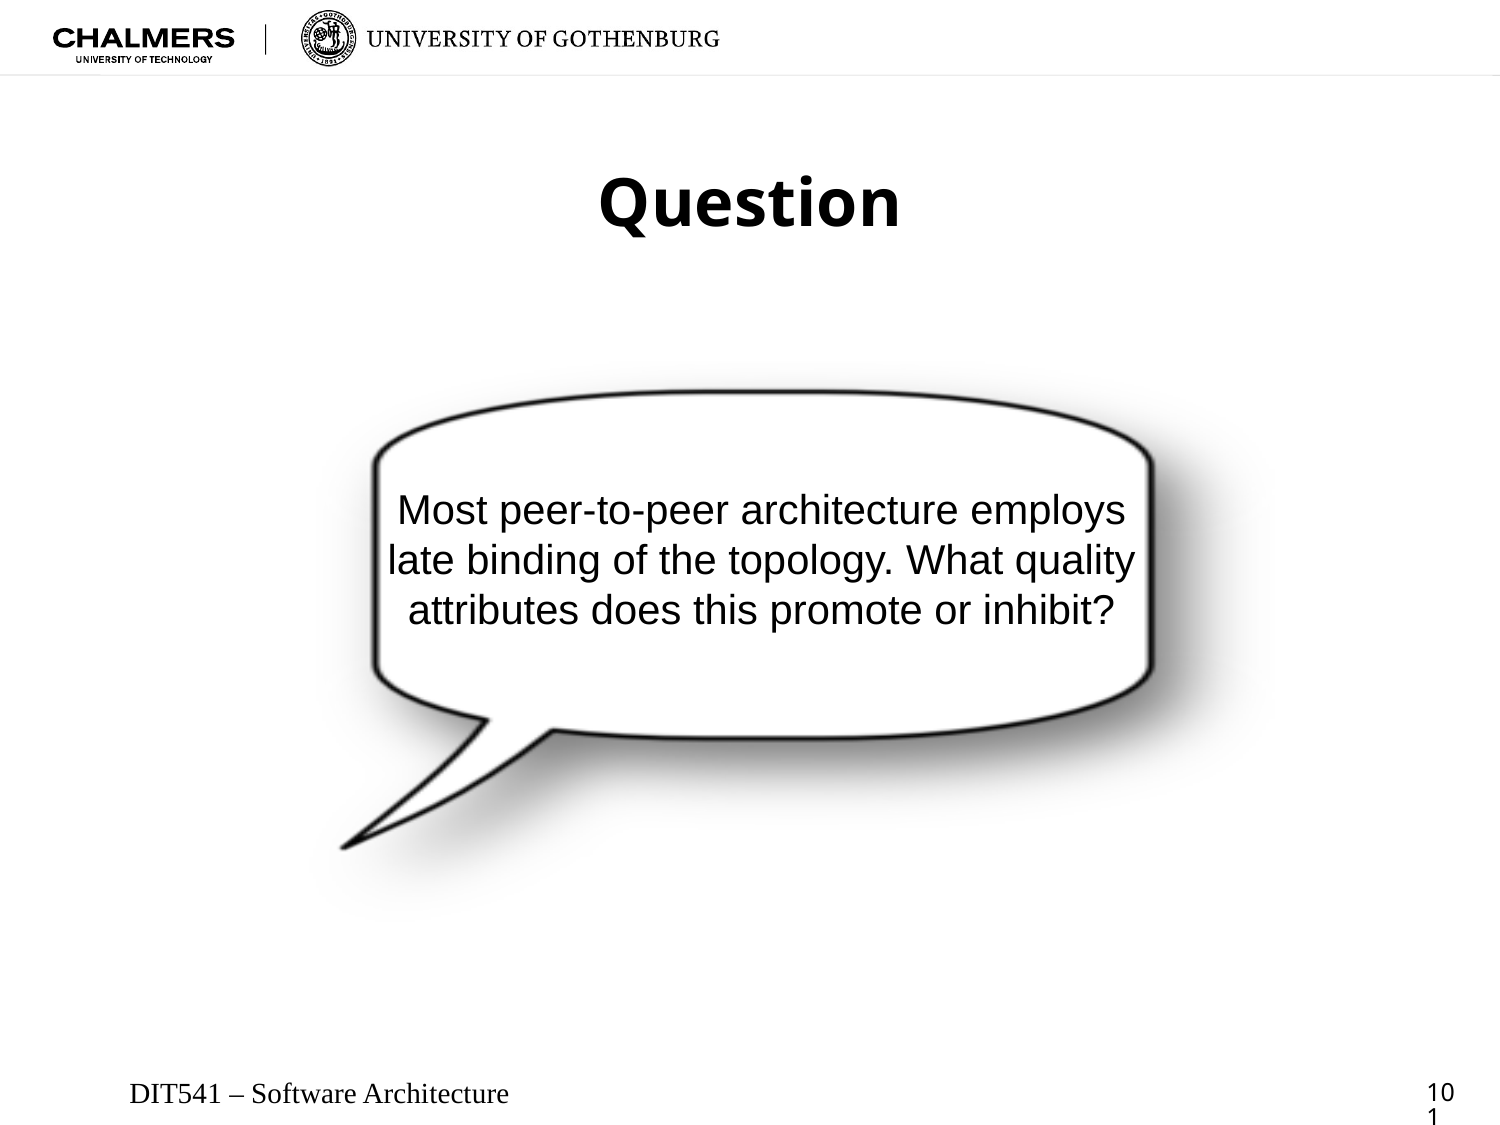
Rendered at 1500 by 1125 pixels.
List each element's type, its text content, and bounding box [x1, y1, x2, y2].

picture [301, 10, 720, 67]
title Question [0, 137, 1500, 263]
slide_number 101 [1411, 1064, 1478, 1118]
picture [288, 361, 1275, 937]
